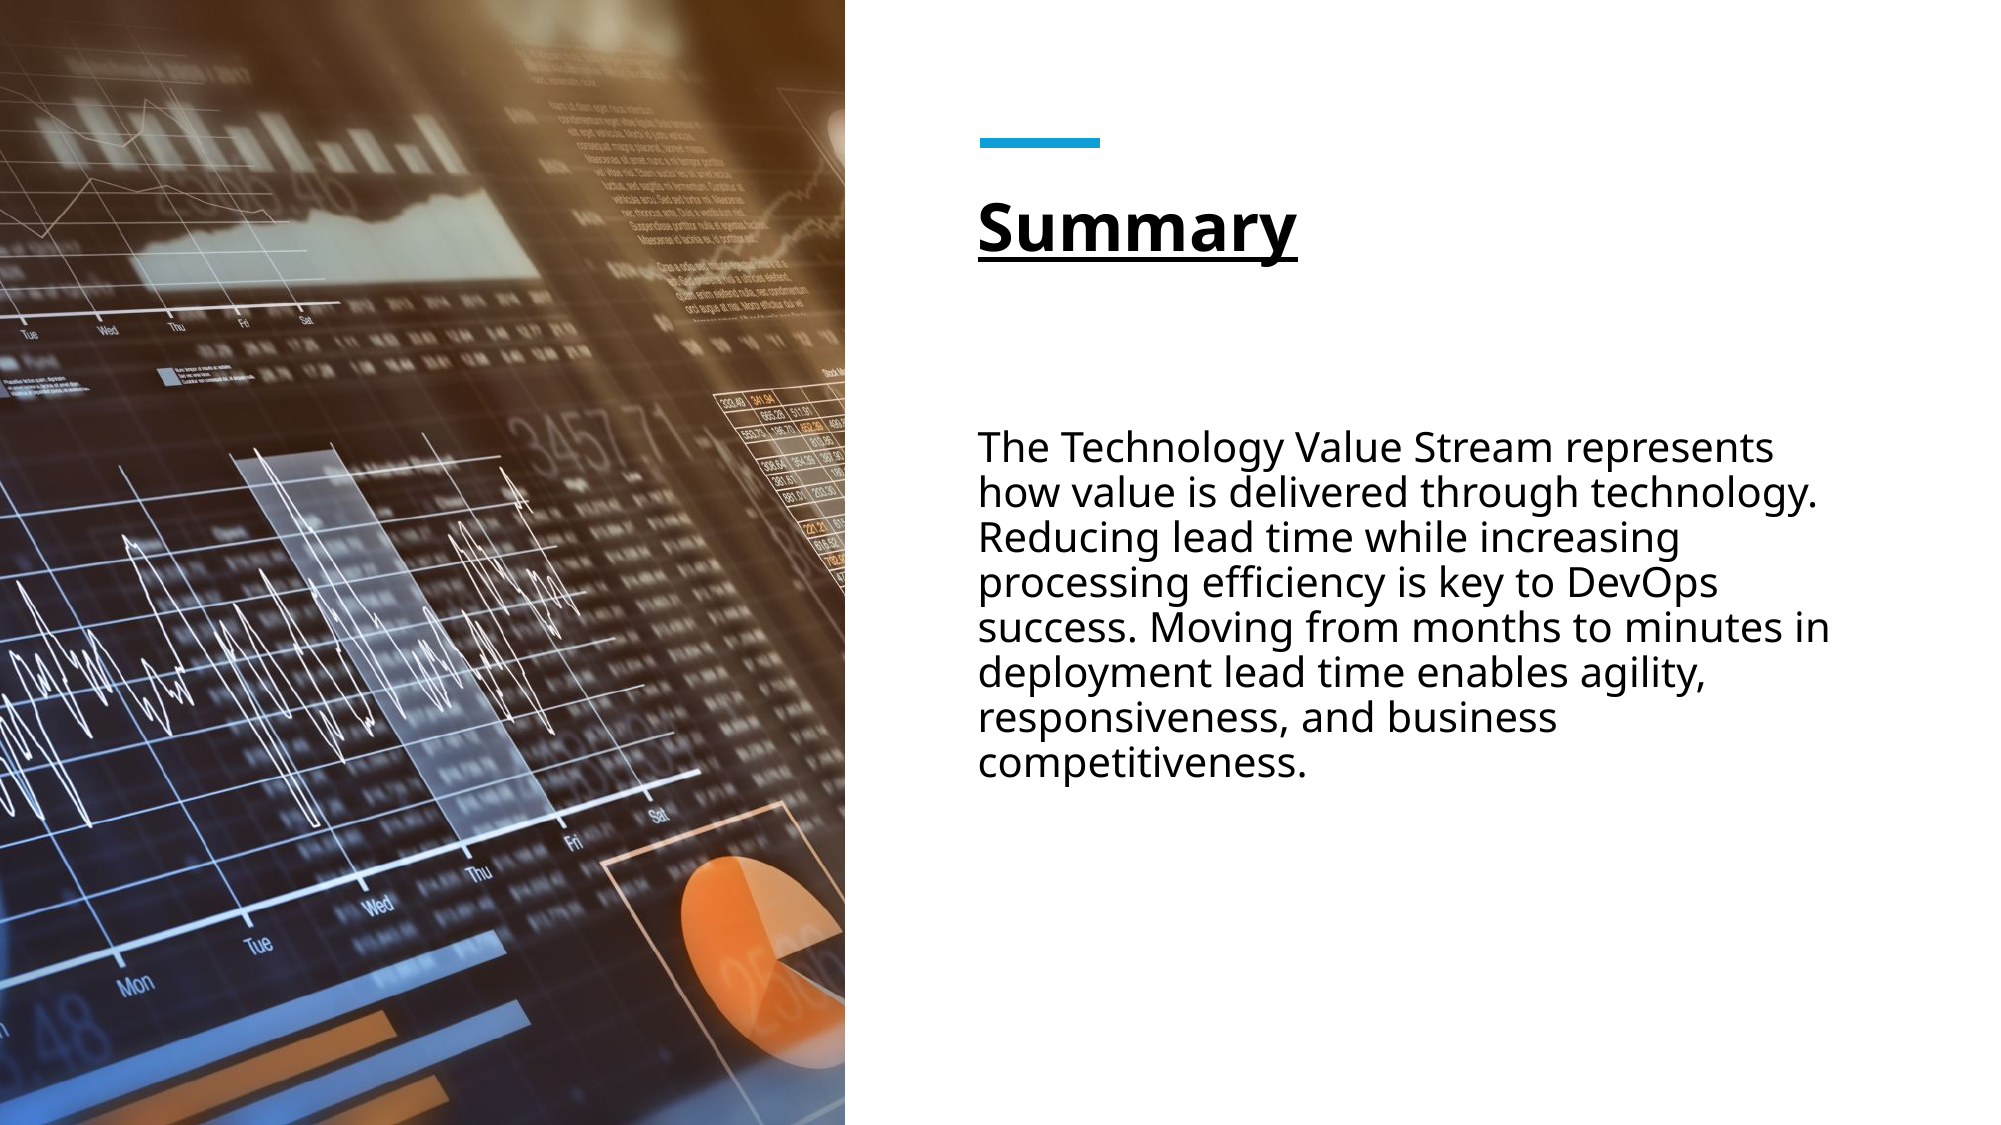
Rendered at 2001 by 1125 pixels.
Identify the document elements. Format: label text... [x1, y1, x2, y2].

list The Technology Value Stream represents how value is delivered through technology. Reducing lead time while increasing processing efficiency is key to DevOps success. Moving from months to minutes in deployment lead time enables agility, responsiveness, and business competitiveness. [962, 418, 1856, 1008]
picture [0, 0, 846, 1125]
title Summary [962, 186, 1856, 417]
